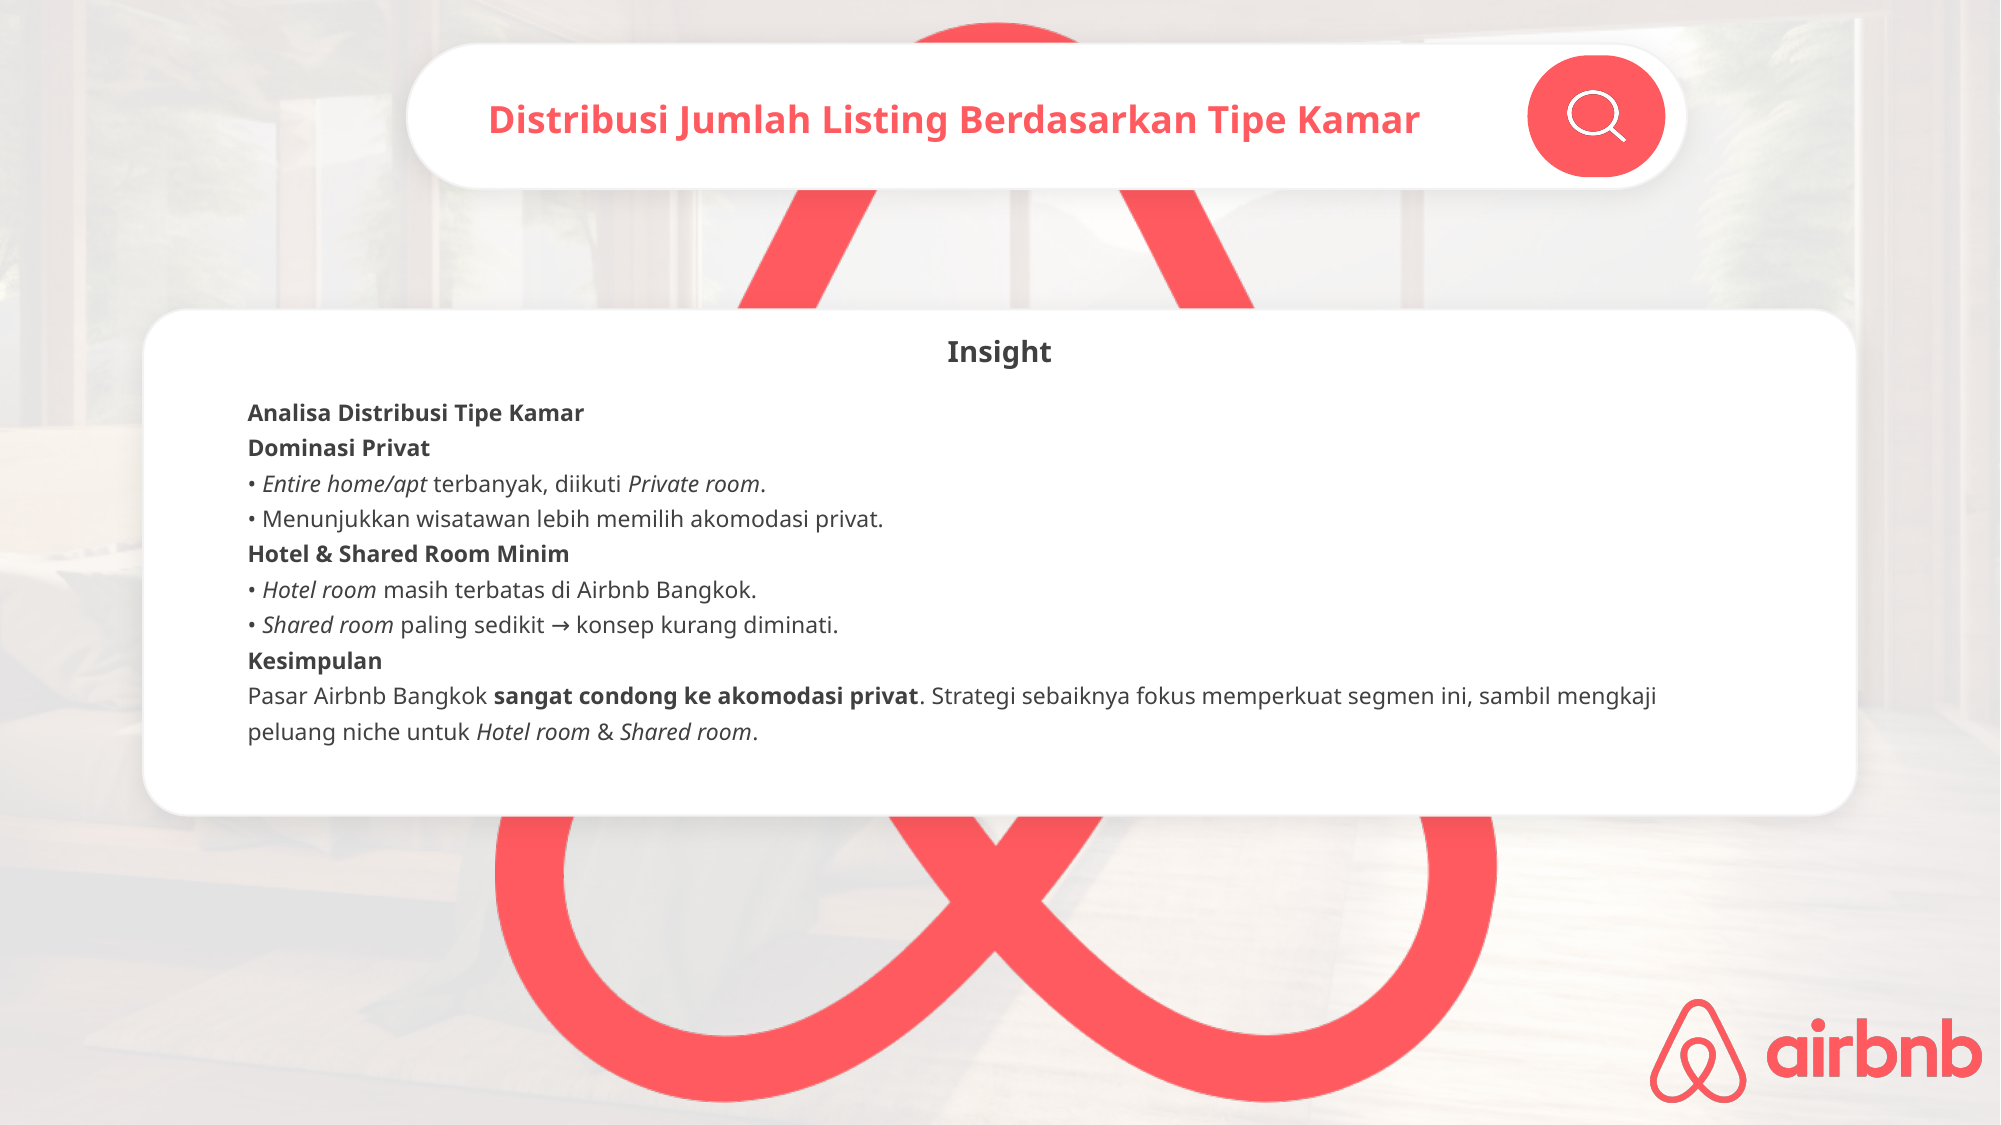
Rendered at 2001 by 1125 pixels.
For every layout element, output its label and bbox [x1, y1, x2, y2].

picture [495, 817, 1505, 1103]
text_box [232, 325, 1768, 754]
text_box [406, 43, 1688, 189]
text_box [141, 308, 1858, 817]
picture [495, 22, 1505, 42]
picture [1650, 999, 1982, 1103]
picture [495, 191, 1505, 308]
